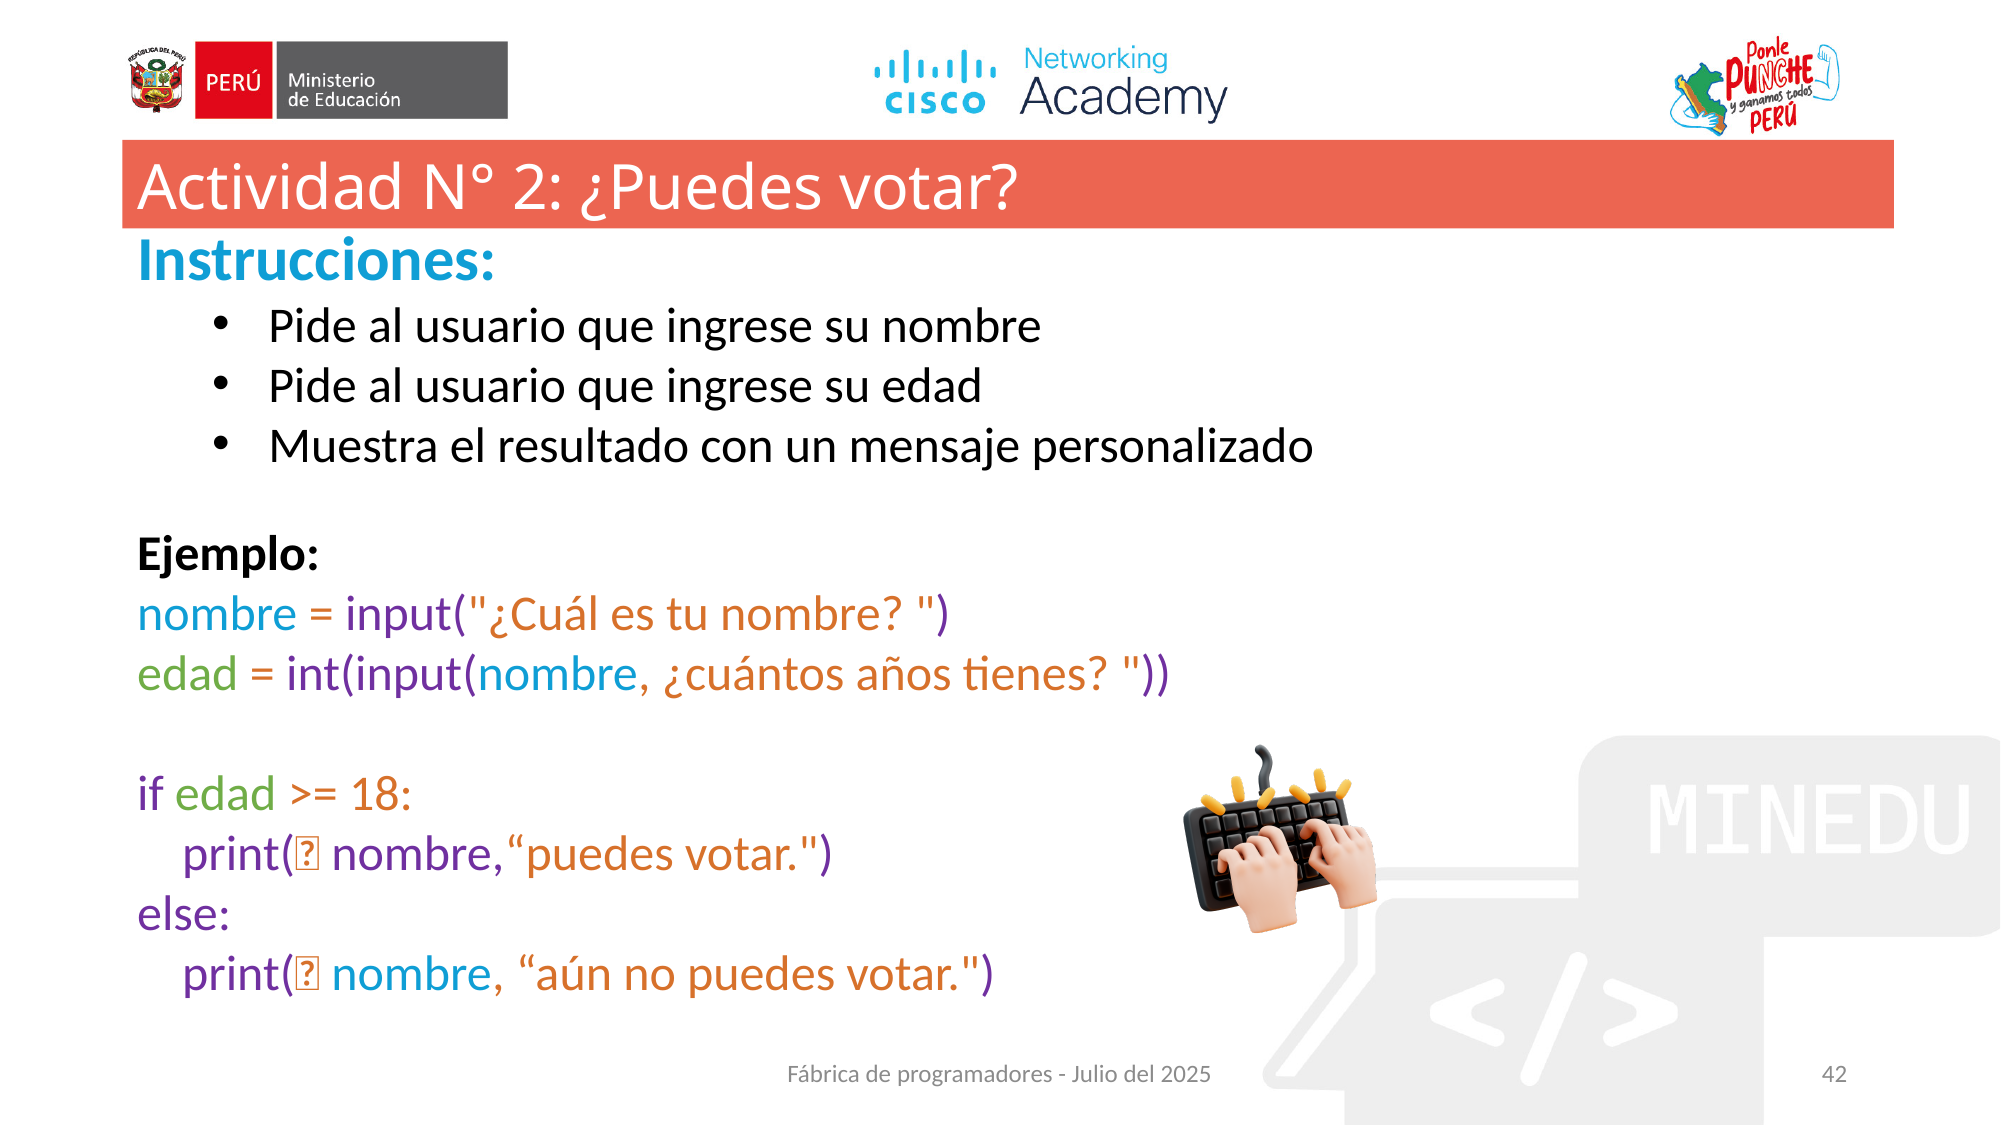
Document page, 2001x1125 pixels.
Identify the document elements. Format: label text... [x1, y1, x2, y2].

footer Fábrica de programadores - Julio del 2025 [662, 1042, 1338, 1103]
slide_number 42 [1412, 1042, 1863, 1103]
text_box Actividad N° 2: ¿Puedes votar? [122, 139, 1894, 229]
text_box Ejemplo: nombre = input("¿Cuál es tu nombre? ") edad = int(input(nombre, ¿cuántos años tienes? ")) if edad >= 18: print(✅ nombre,“puedes votar.") else: print(❌ nombre, “aún no puedes votar.") [122, 512, 1914, 1008]
text_box Instrucciones: Pide al usuario que ingrese su nombre Pide al usuario que ingrese su edad Muestra el resultado con un mensaje personalizado [122, 210, 1773, 481]
picture [0, 0, 2001, 1125]
